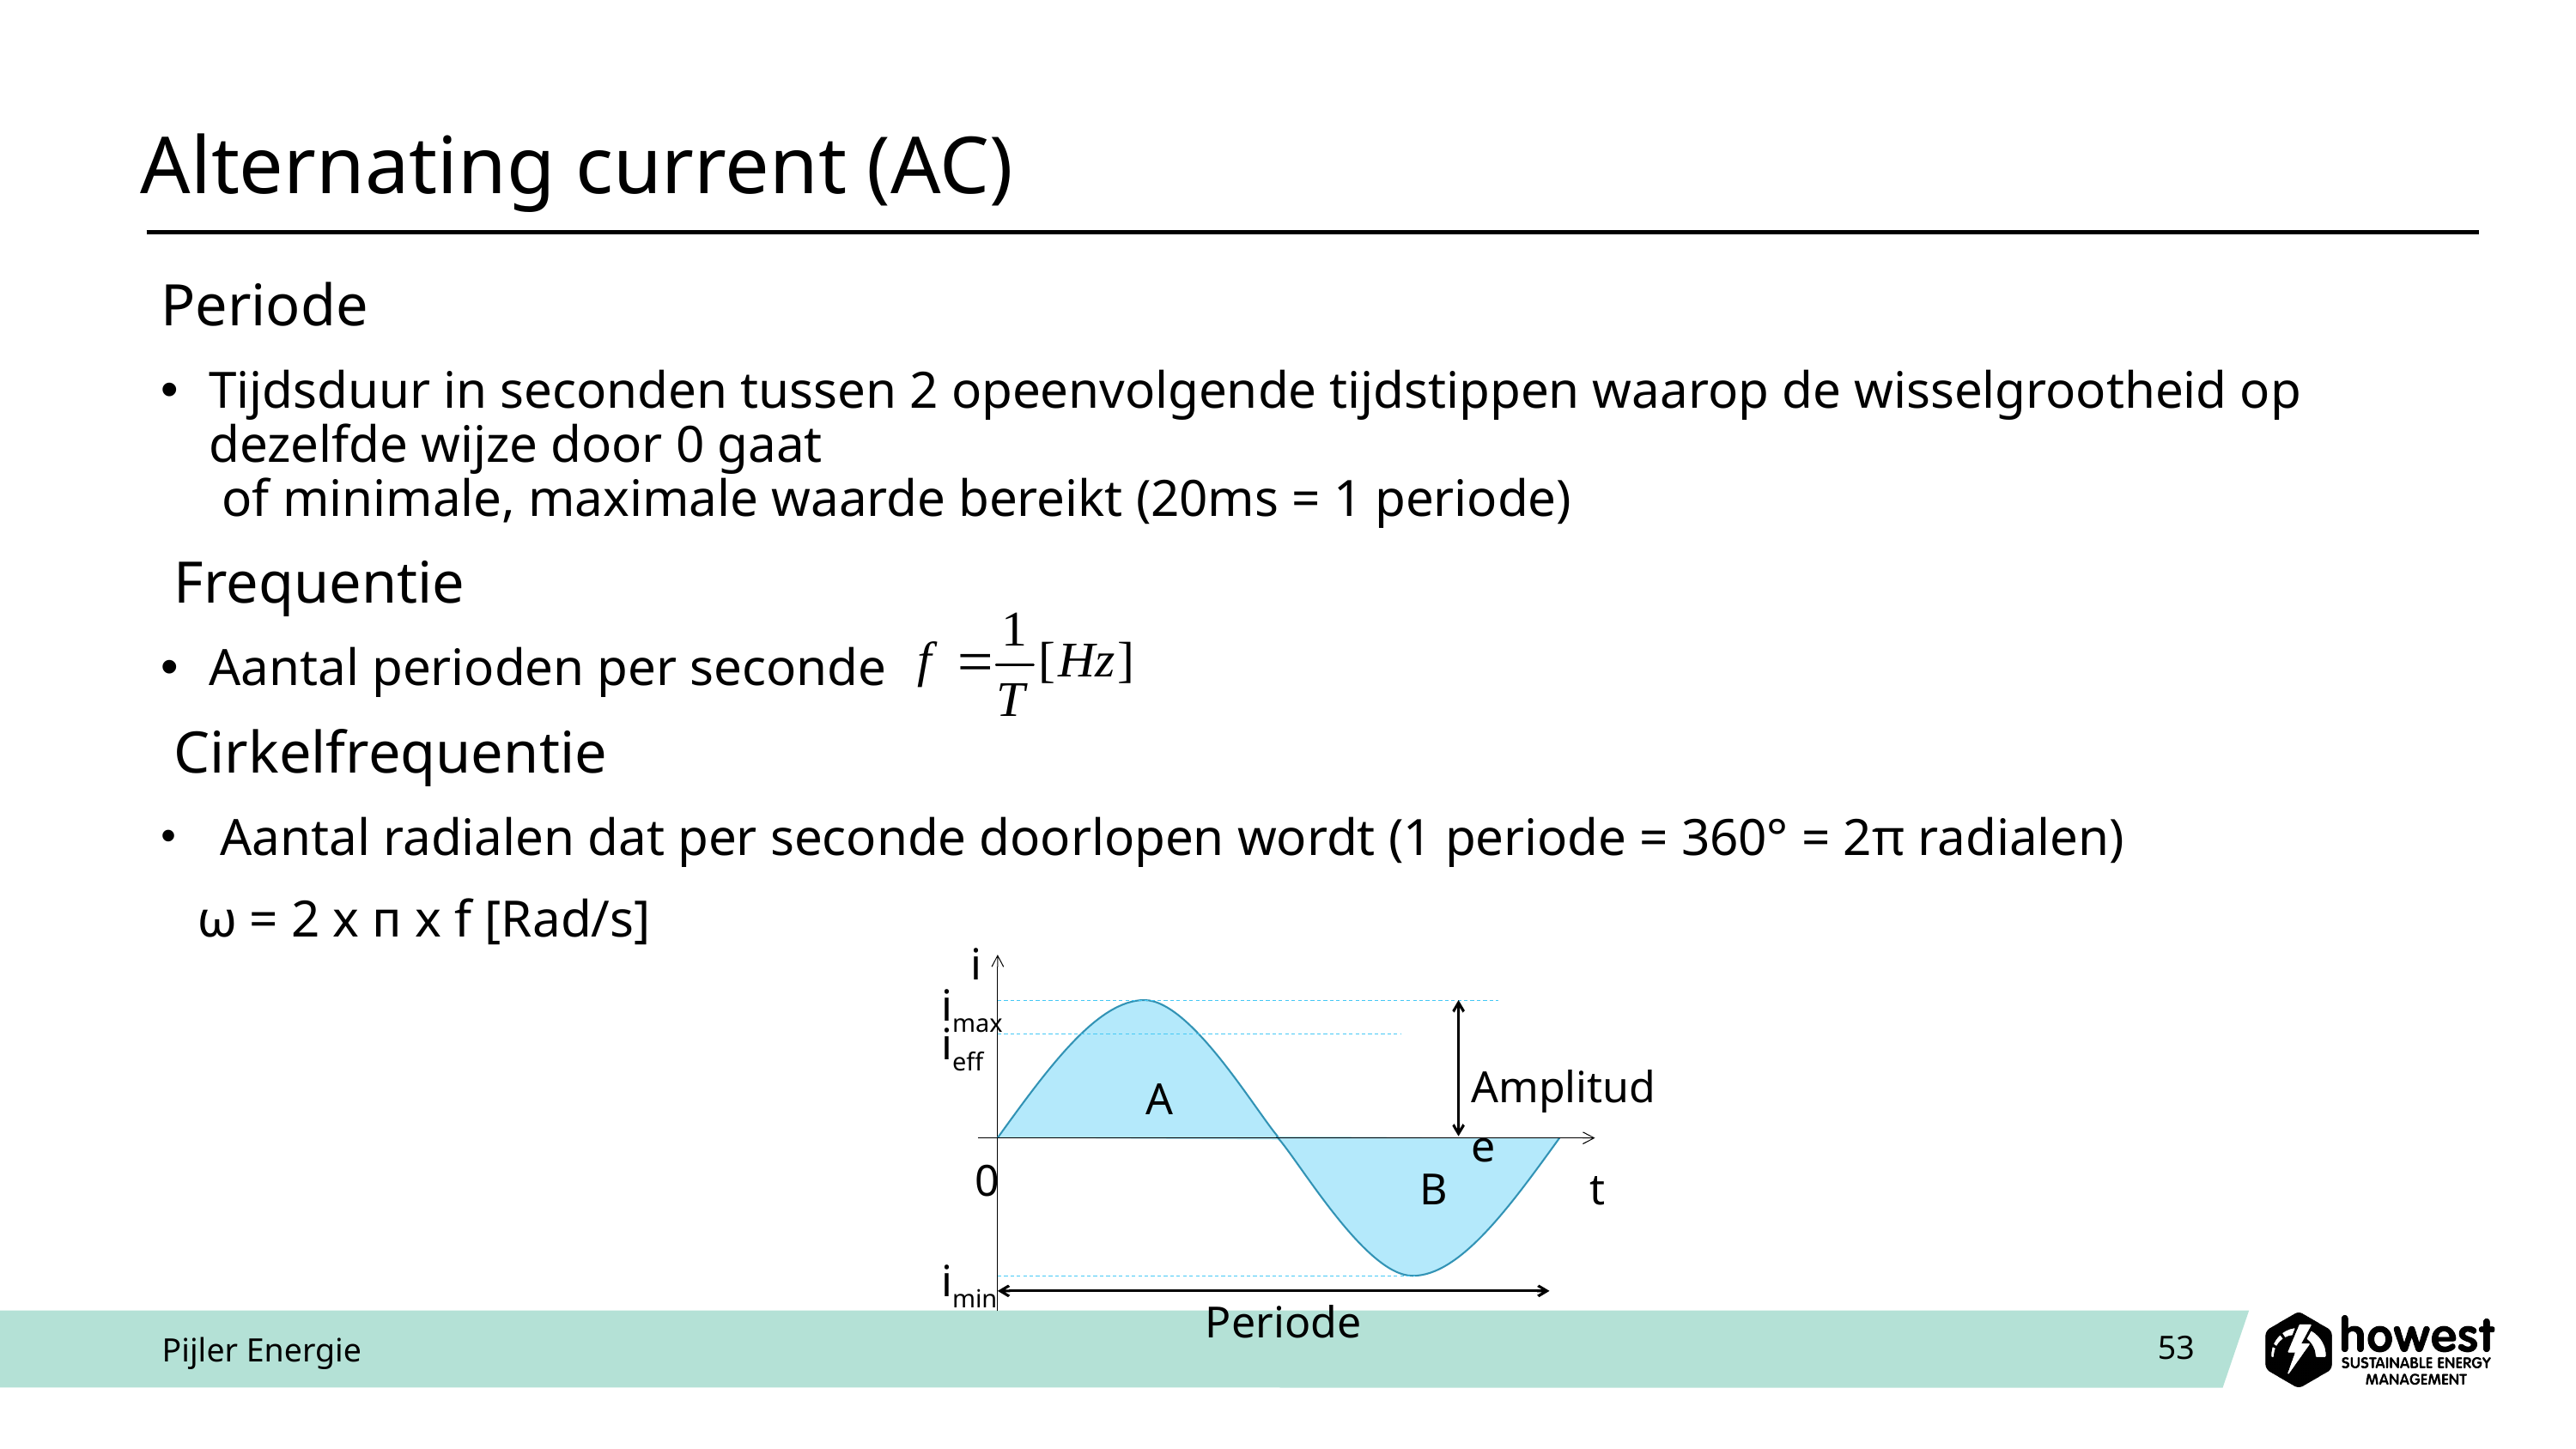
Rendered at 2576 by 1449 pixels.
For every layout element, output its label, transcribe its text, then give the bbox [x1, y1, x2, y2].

picture [2265, 1313, 2495, 1387]
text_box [900, 597, 1140, 728]
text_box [928, 922, 1708, 1324]
text_box ω = 2 x ᴨ x f [Rad/s] [185, 880, 664, 954]
title Alternating current (AC) [140, 124, 2476, 215]
slide_number 53 [1676, 1310, 2208, 1388]
list Periode Tijdsduur in seconden tussen 2 opeenvolgende tijdstippen waarop de wisselgrootheid op dezelfde wijze door 0 gaat of minimale, maximale waarde bereikt (20ms = 1 periode) Frequentie Aantal perioden per seconde Cirkelfrequentie Aantal radialen dat per seconde doorlopen wordt (1 periode = 360° = 2π radialen) [148, 270, 2483, 1130]
slide_number Pijler Energie [149, 1310, 729, 1388]
